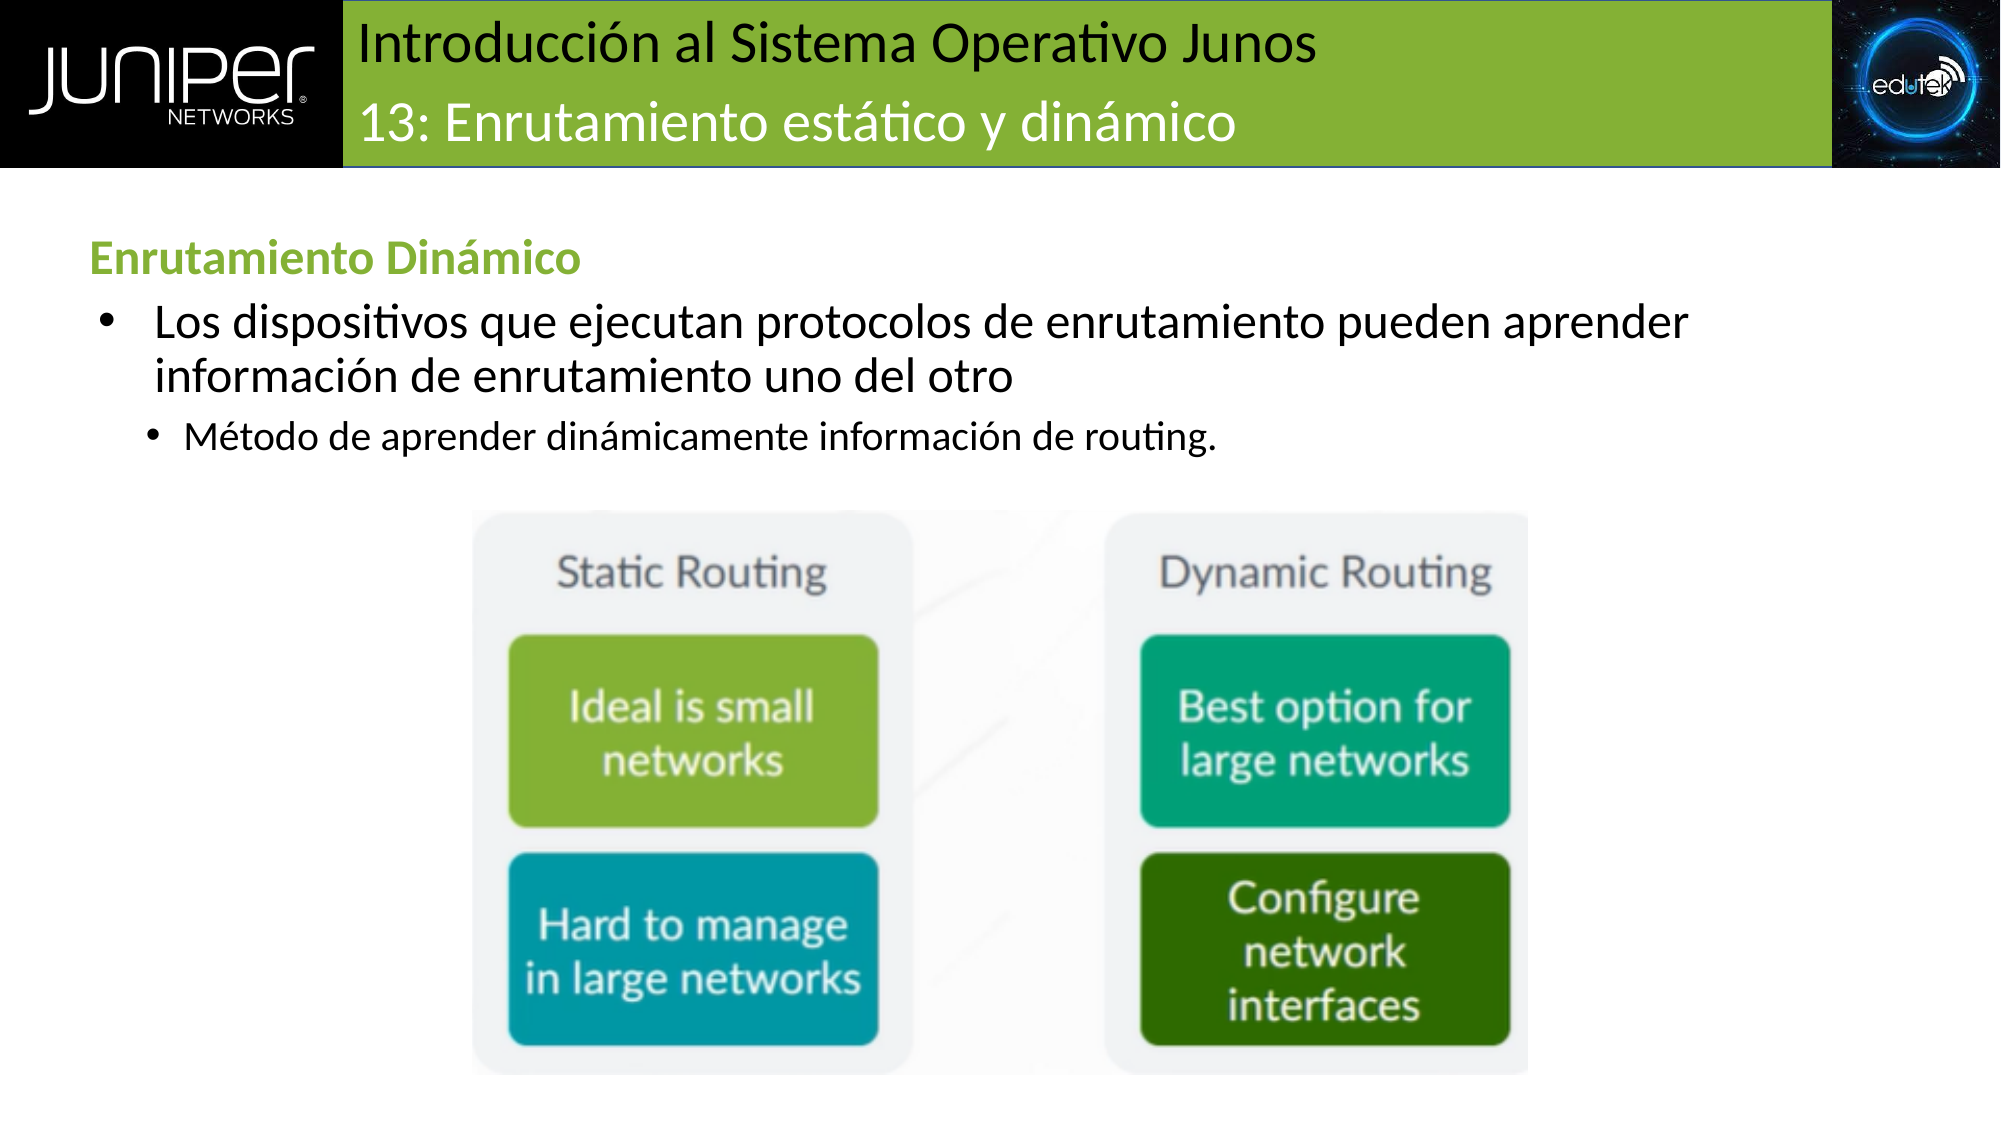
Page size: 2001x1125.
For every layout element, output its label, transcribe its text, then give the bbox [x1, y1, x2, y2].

list Enrutamiento Dinámico Los dispositivos que ejecutan protocolos de enrutamiento pueden aprender información de enrutamiento uno del otro Método de aprender dinámicamente información de routing. [74, 223, 1949, 938]
picture [0, 0, 343, 168]
title Introducción al Sistema Operativo Junos [342, 3, 2000, 84]
list 13: Enrutamiento estático y dinámico [342, 83, 1606, 168]
picture [472, 510, 1528, 1075]
picture [1832, 84, 2000, 168]
